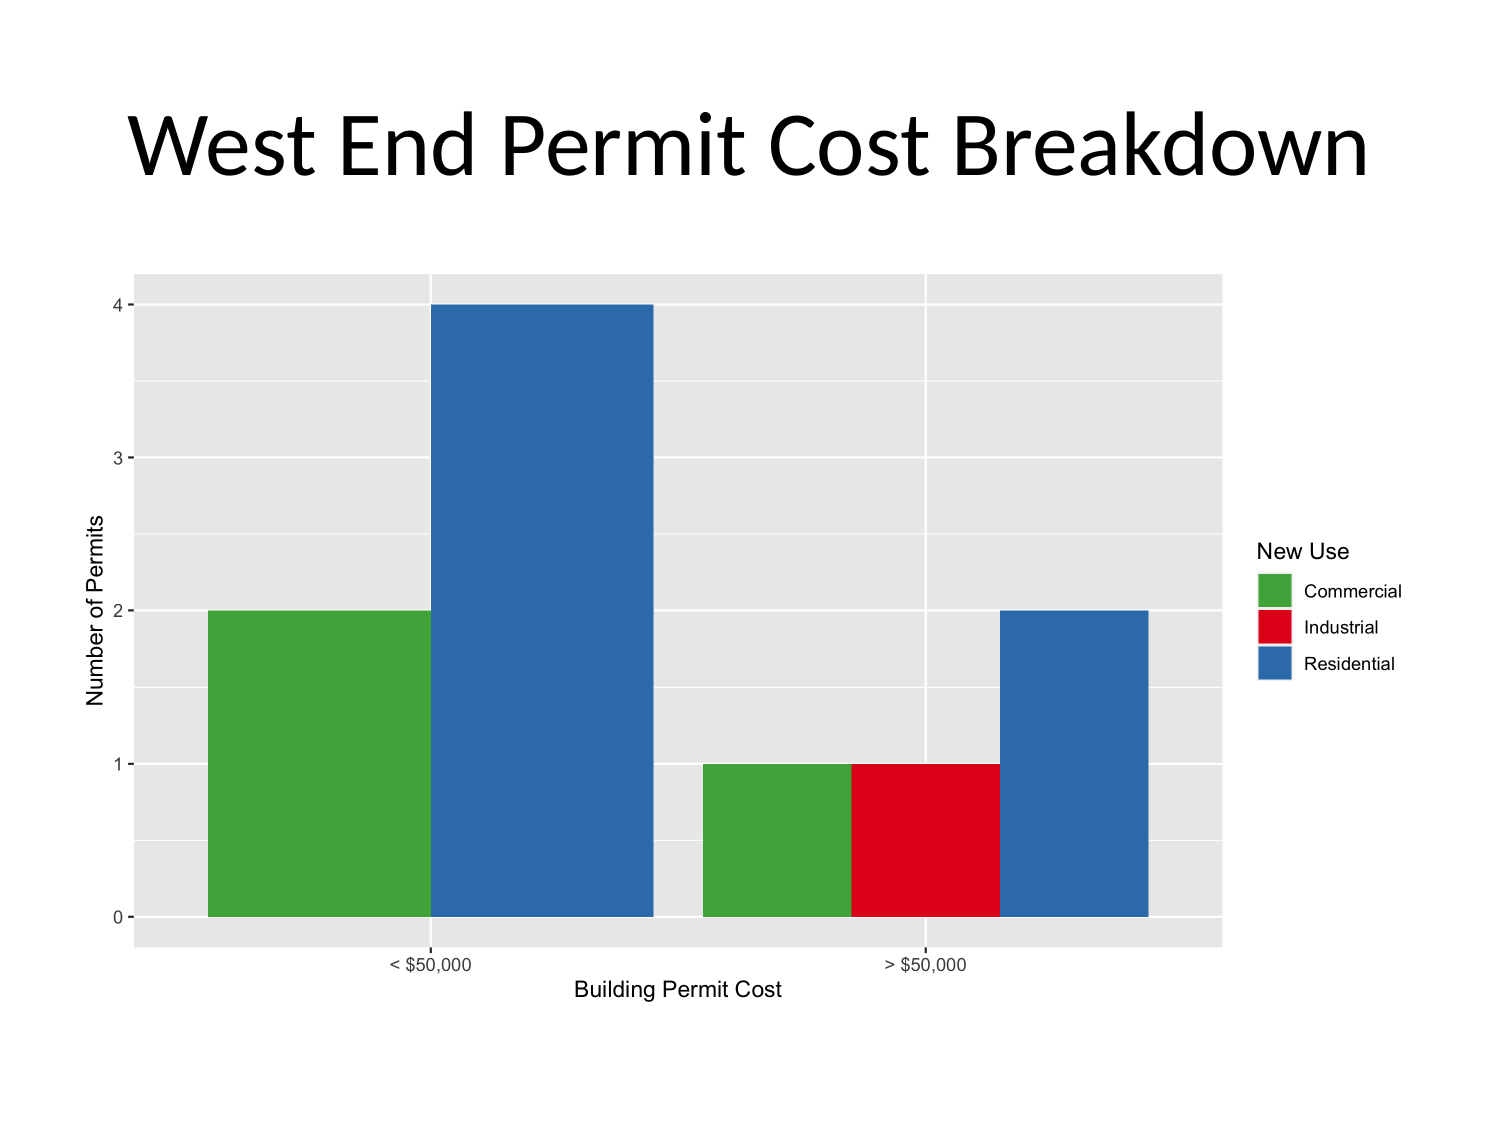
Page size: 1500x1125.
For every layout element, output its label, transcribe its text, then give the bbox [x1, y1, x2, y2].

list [74, 262, 1426, 1013]
title West End Permit Cost Breakdown [75, 45, 1425, 233]
